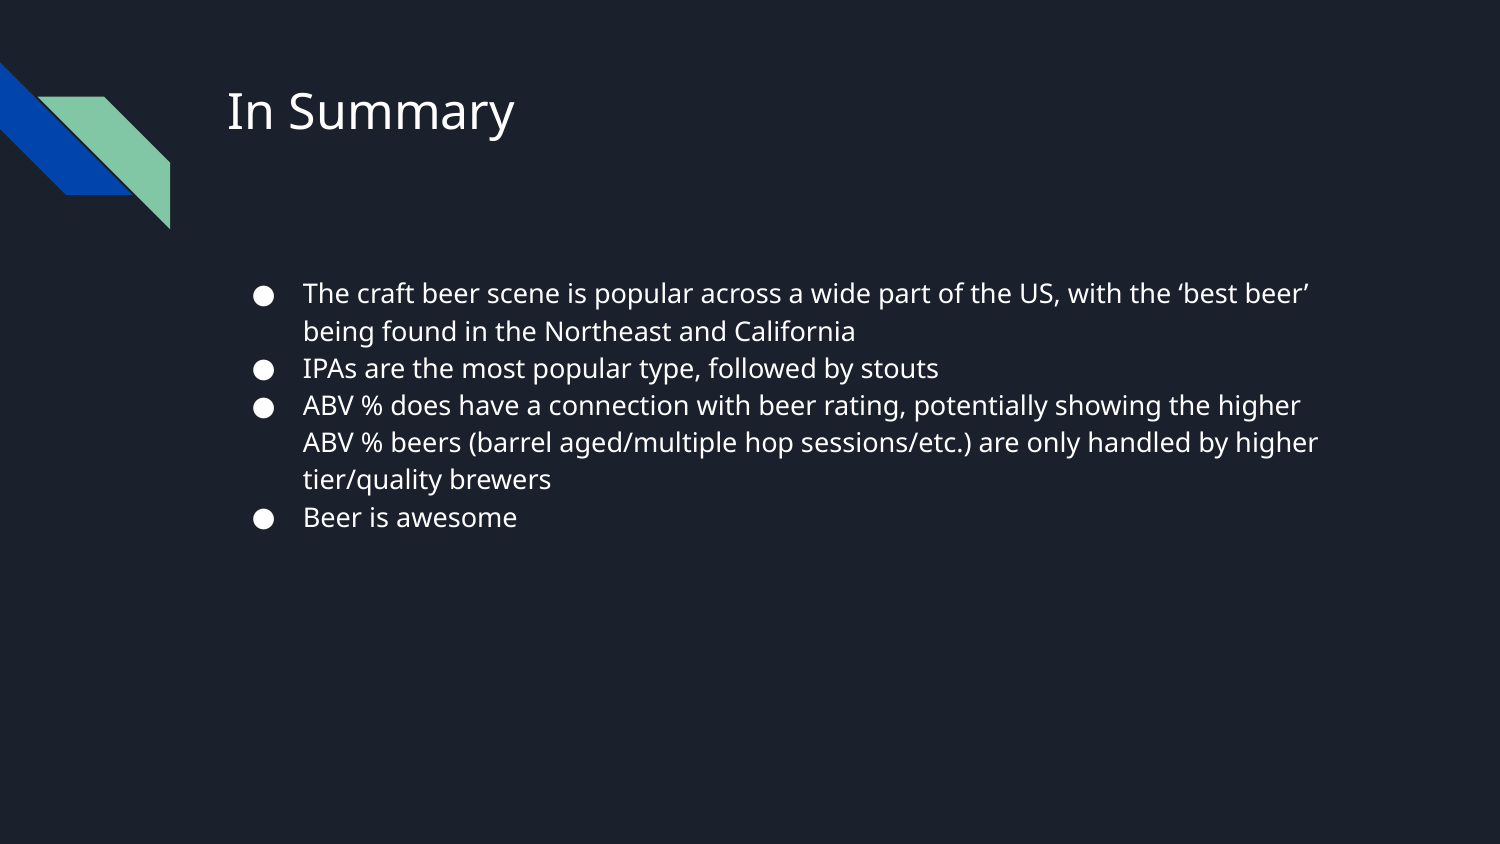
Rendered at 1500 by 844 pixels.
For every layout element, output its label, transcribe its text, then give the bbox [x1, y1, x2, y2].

list The craft beer scene is popular across a wide part of the US, with the ‘best beer’ being found in the Northeast and California IPAs are the most popular type, followed by stouts ABV % does have a connection with beer rating, potentially showing the higher ABV % beers (barrel aged/multiple hop sessions/etc.) are only handled by higher tier/quality brewers Beer is awesome [212, 257, 1368, 735]
title In Summary [212, 64, 1368, 215]
